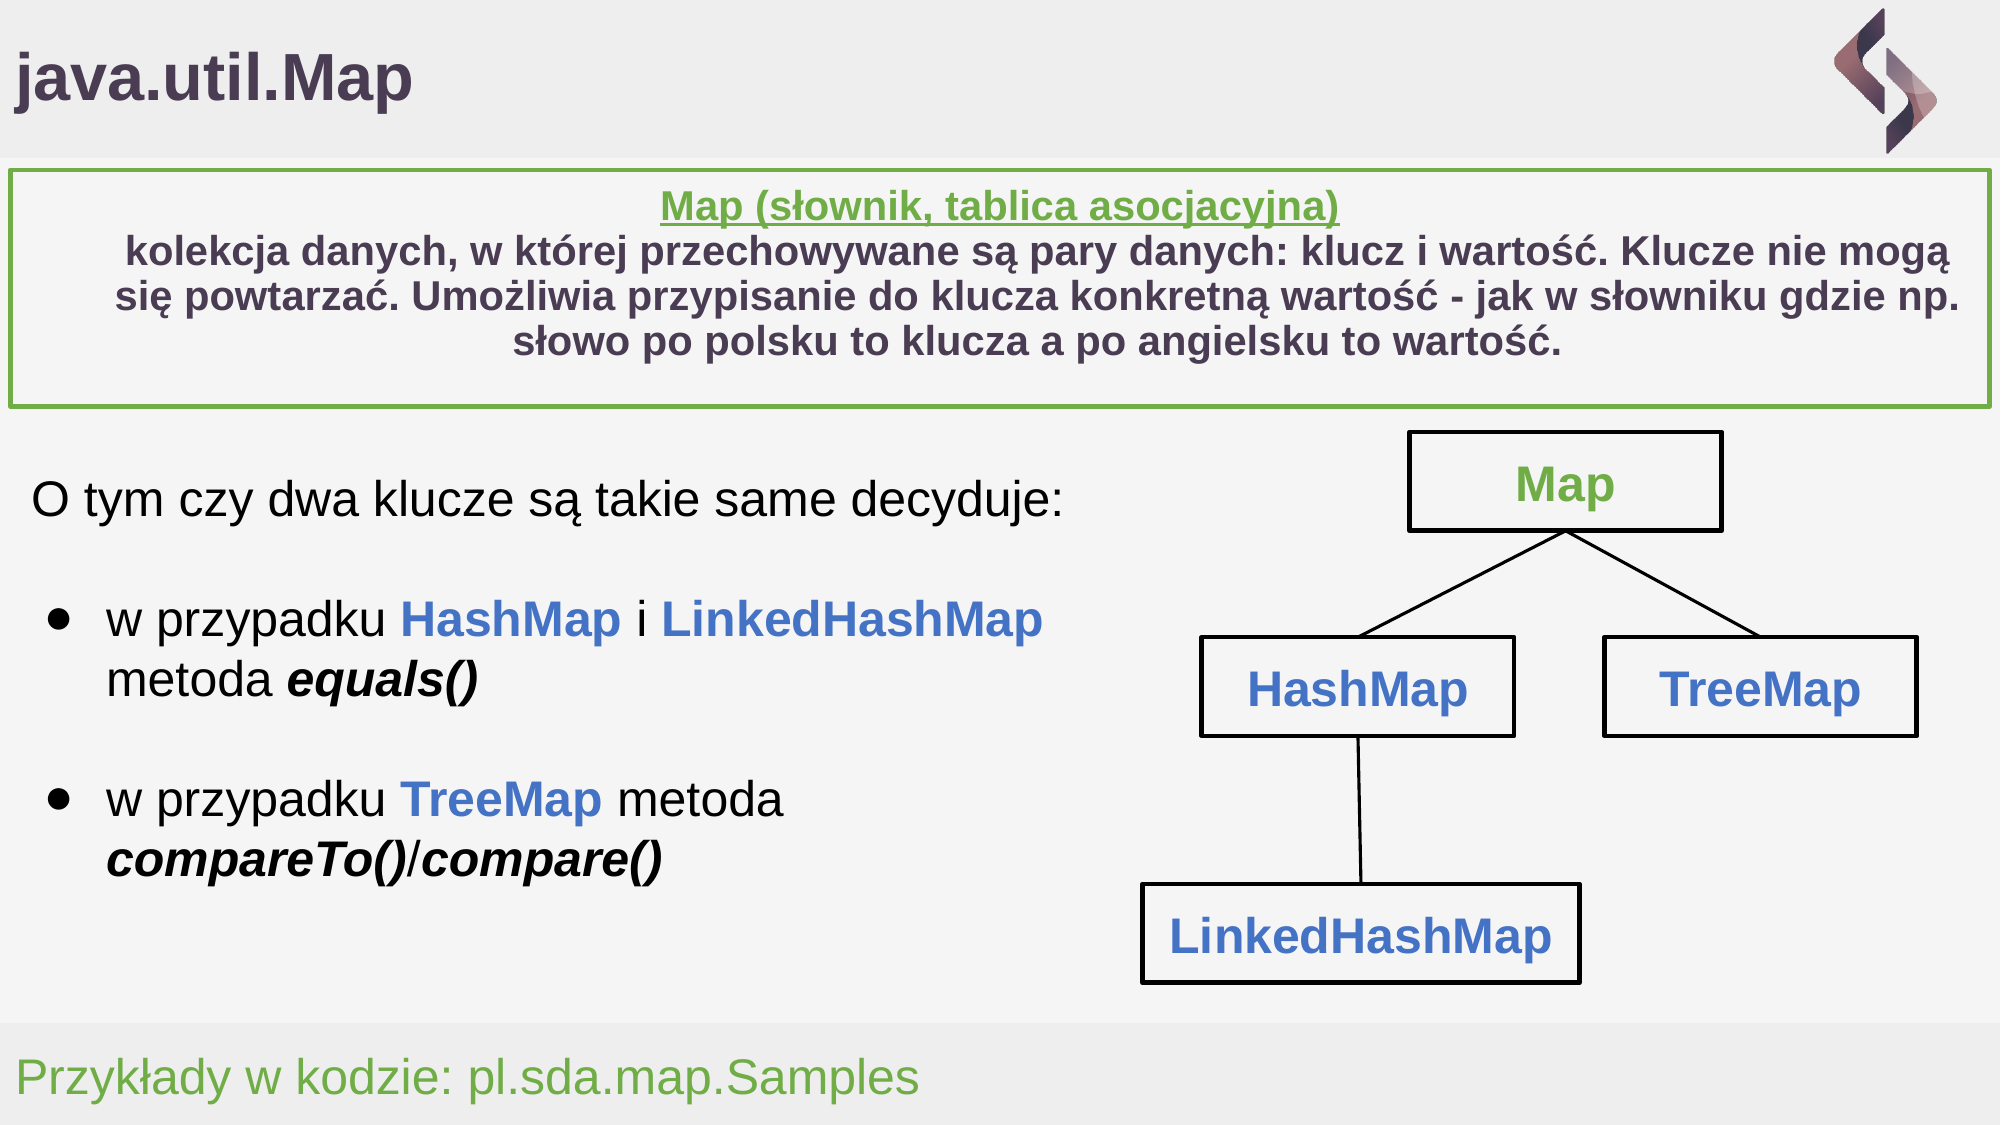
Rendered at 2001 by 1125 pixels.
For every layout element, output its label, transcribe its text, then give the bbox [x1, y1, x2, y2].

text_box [1565, 530, 1761, 638]
title java.util.Map [0, 0, 1788, 158]
picture [1787, 0, 2001, 166]
text_box TreeMap [1604, 637, 1917, 736]
text_box HashMap [1201, 637, 1515, 736]
text_box LinkedHashMap [1142, 884, 1580, 983]
text_box Map [1409, 432, 1722, 529]
title Map (słownik, tablica asocjacyjna) kolekcja danych, w której przechowywane są pary danych: klucz i wartość. Klucze nie mogą się powtarzać. Umożliwia przypisanie do klucza konkretną wartość - jak w słowniku gdzie np. słowo po polsku to klucza a po angielsku to wartość. [10, 169, 1990, 407]
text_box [1357, 530, 1564, 638]
text_box O tym czy dwa klucze są takie same decyduje: w przypadku HashMap i LinkedHashMap metoda equals() w przypadku TreeMap metoda compareTo()/compare() [15, 451, 1109, 1005]
text_box Przykłady w kodzie: pl.sda.map.Samples [0, 1029, 1547, 1125]
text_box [1357, 735, 1362, 885]
